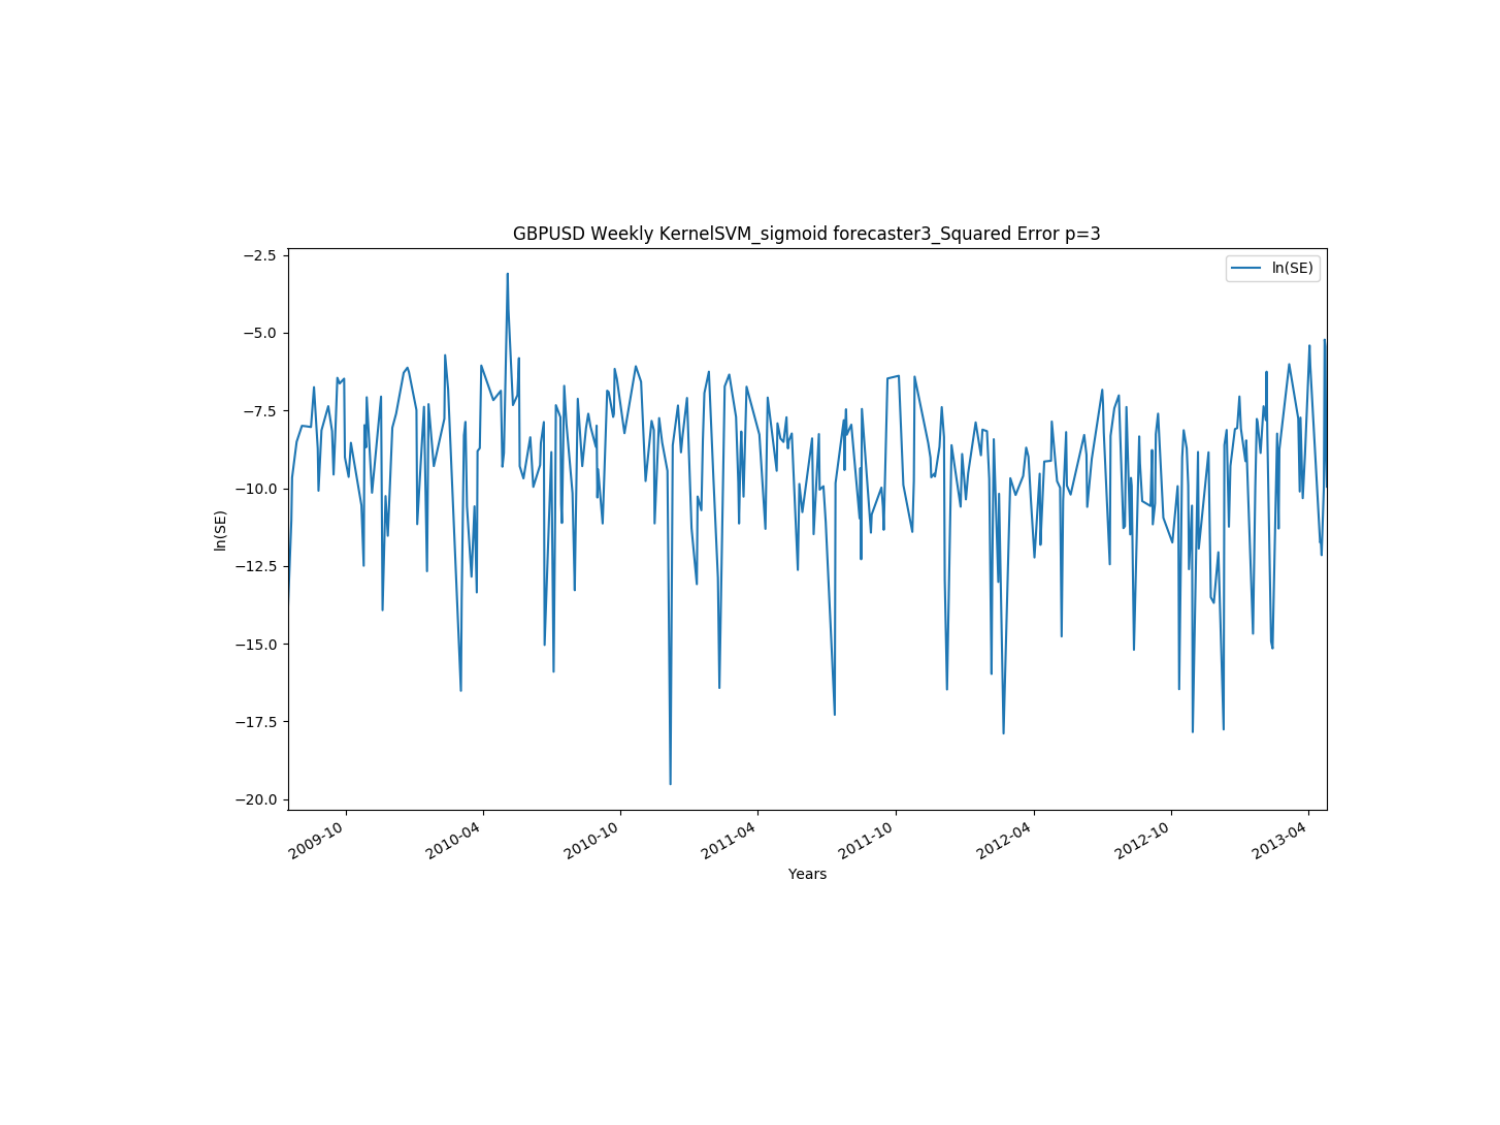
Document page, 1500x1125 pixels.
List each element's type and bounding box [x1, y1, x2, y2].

picture [119, 149, 1461, 976]
